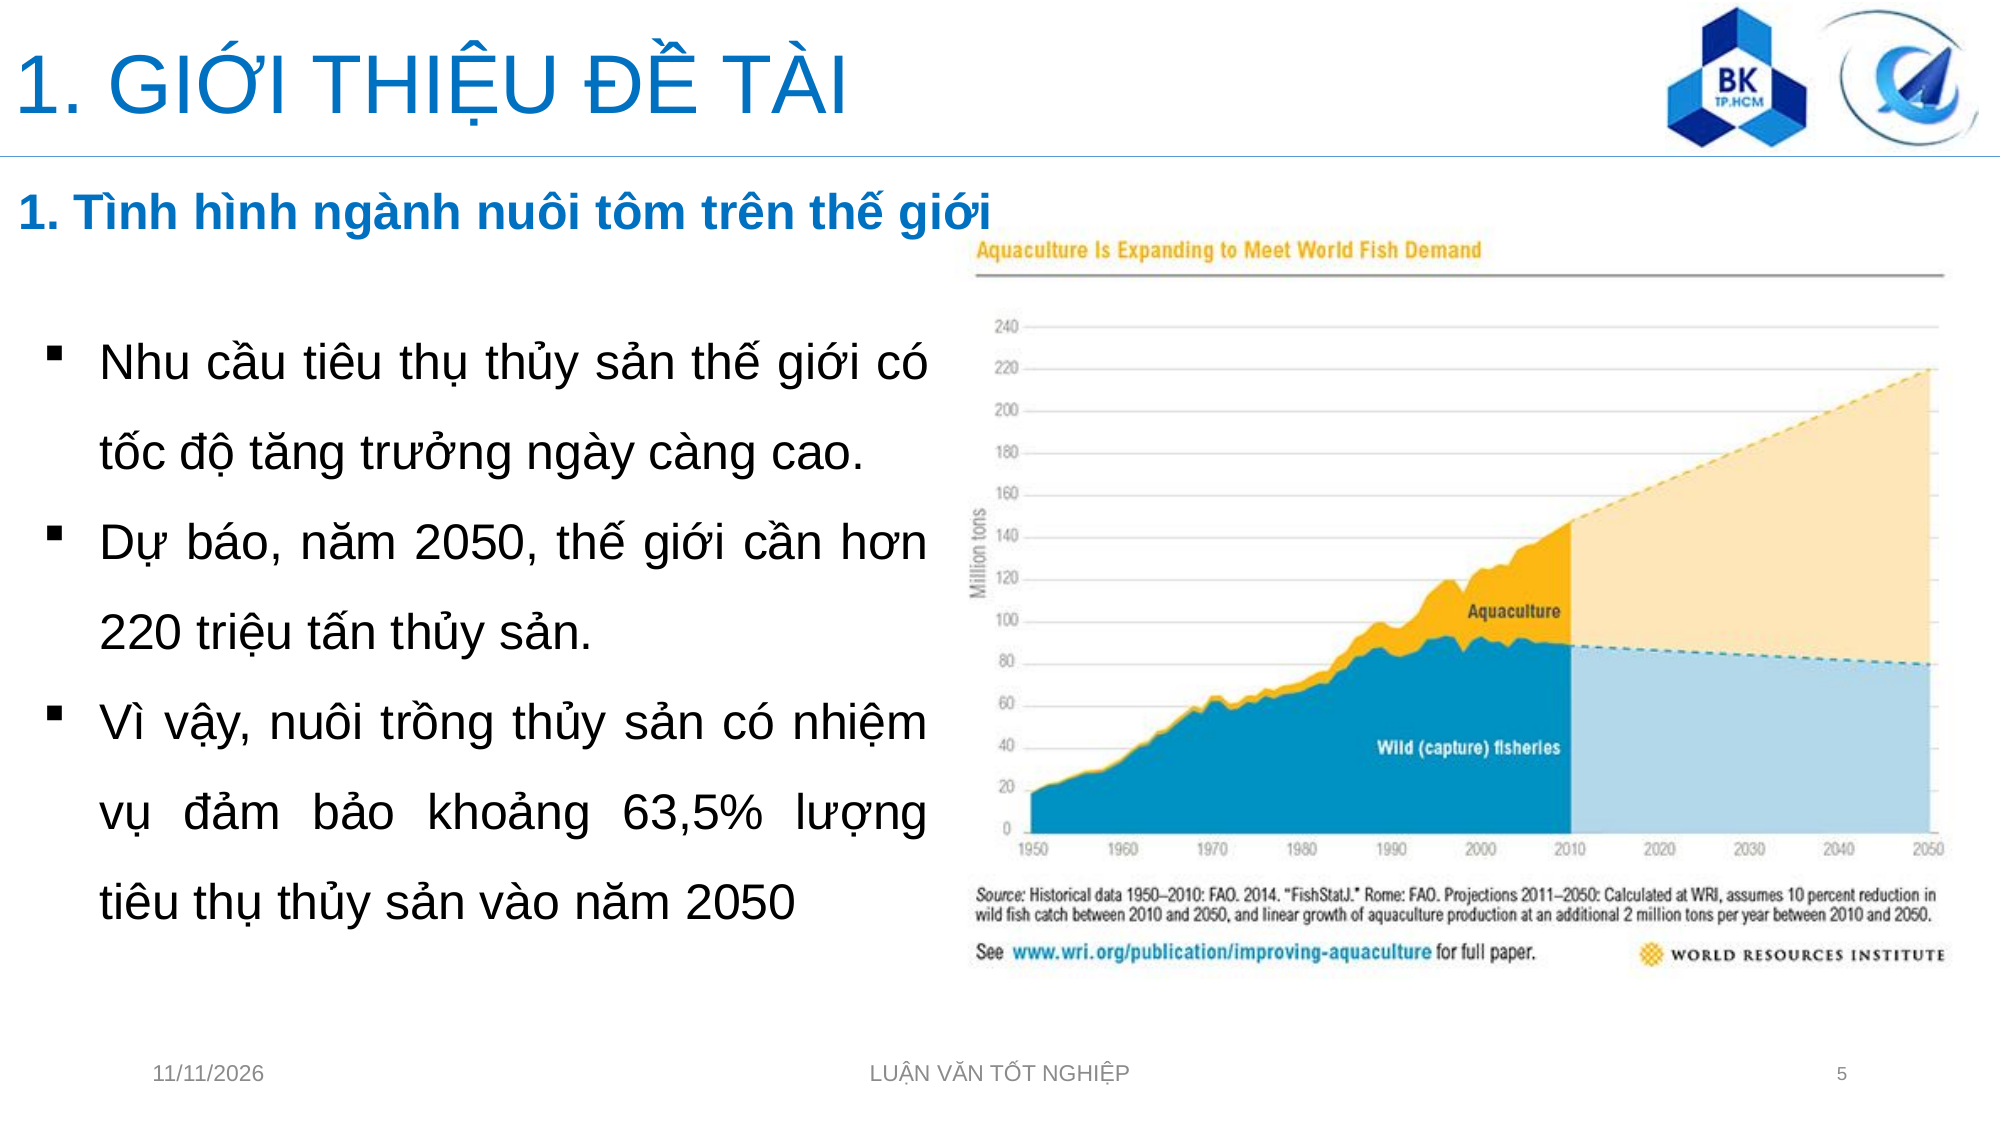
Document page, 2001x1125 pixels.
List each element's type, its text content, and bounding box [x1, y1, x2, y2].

text_box Nhu cầu tiêu thụ thủy sản thế giới có tốc độ tăng trưởng ngày càng cao. Dự báo, năm 2050, thế giới cần hơn 220 triệu tấn thủy sản. Vì vậy, nuôi trồng thủy sản có nhiệm vụ đảm bảo khoảng 63,5% lượng tiêu thụ thủy sản vào năm 2050 [28, 292, 943, 938]
slide_number 02-Jul-19 [137, 1042, 588, 1103]
text_box 1. GIỚI THIỆU ĐỀ TÀI [0, 22, 1080, 138]
picture [943, 224, 1978, 979]
picture [1665, 2, 1979, 156]
footer LUẬN VĂN TỐT NGHIỆP [662, 1042, 1338, 1103]
slide_number 5 [1412, 1042, 1863, 1103]
text_box 1. Tình hình ngành nuôi tôm trên thế giới [3, 172, 1009, 247]
